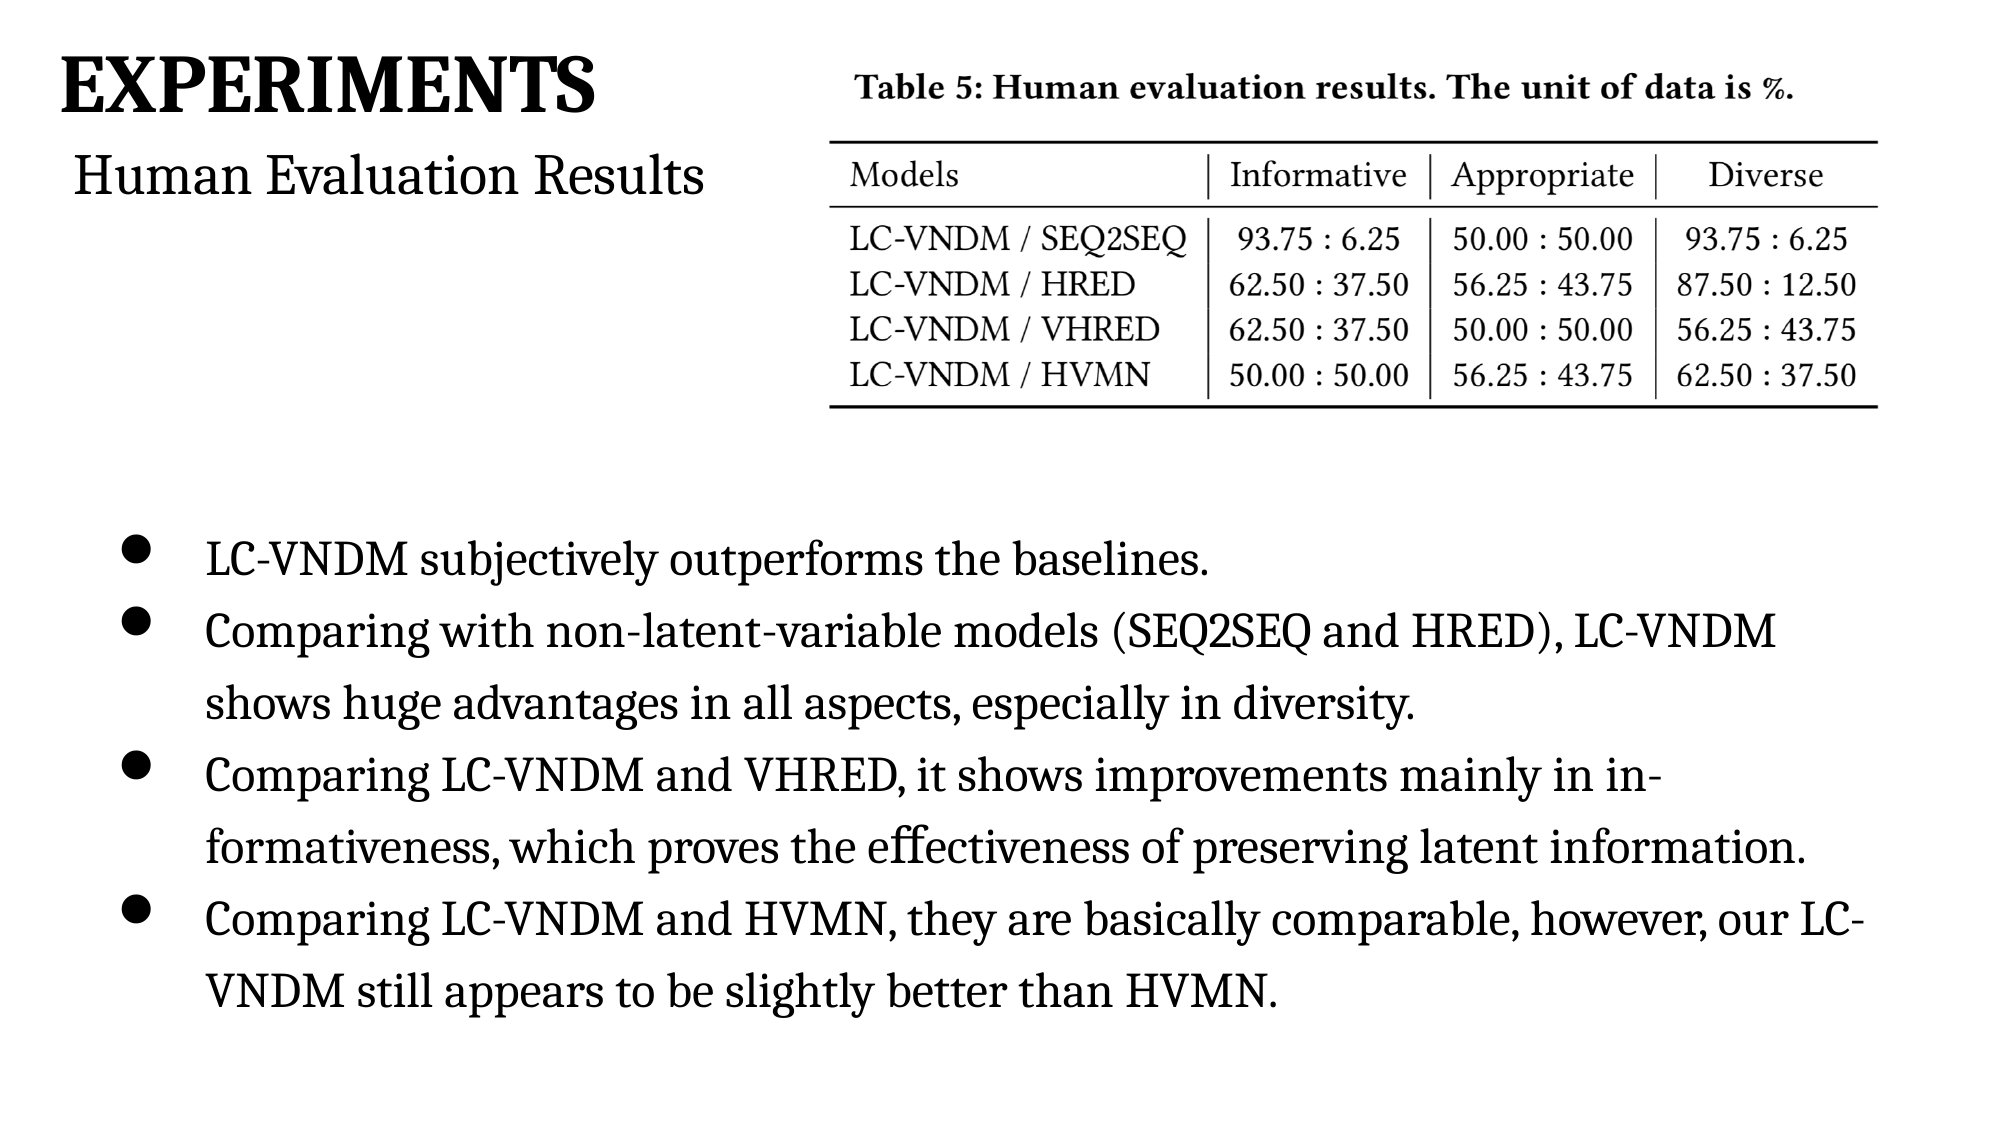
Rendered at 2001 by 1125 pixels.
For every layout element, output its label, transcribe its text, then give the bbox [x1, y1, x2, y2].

picture [810, 54, 1908, 433]
text_box Human Evaluation Results [58, 128, 810, 214]
text_box LC-VNDM subjectively outperforms the baselines. Comparing with non-latent-variable models (SEQ2SEQ and HRED), LC-VNDM shows huge advantages in all aspects, especially in diversity. Comparing LC-VNDM and VHRED, it shows improvements mainly in in-formativeness, which proves the eﬀectiveness of preserving latent information. Comparing LC-VNDM and HVMN, they are basically comparable, however, our LC-VNDM still appears to be slightly better than HVMN. [102, 506, 1896, 1025]
text_box EXPERIMENTS [44, 0, 1725, 172]
